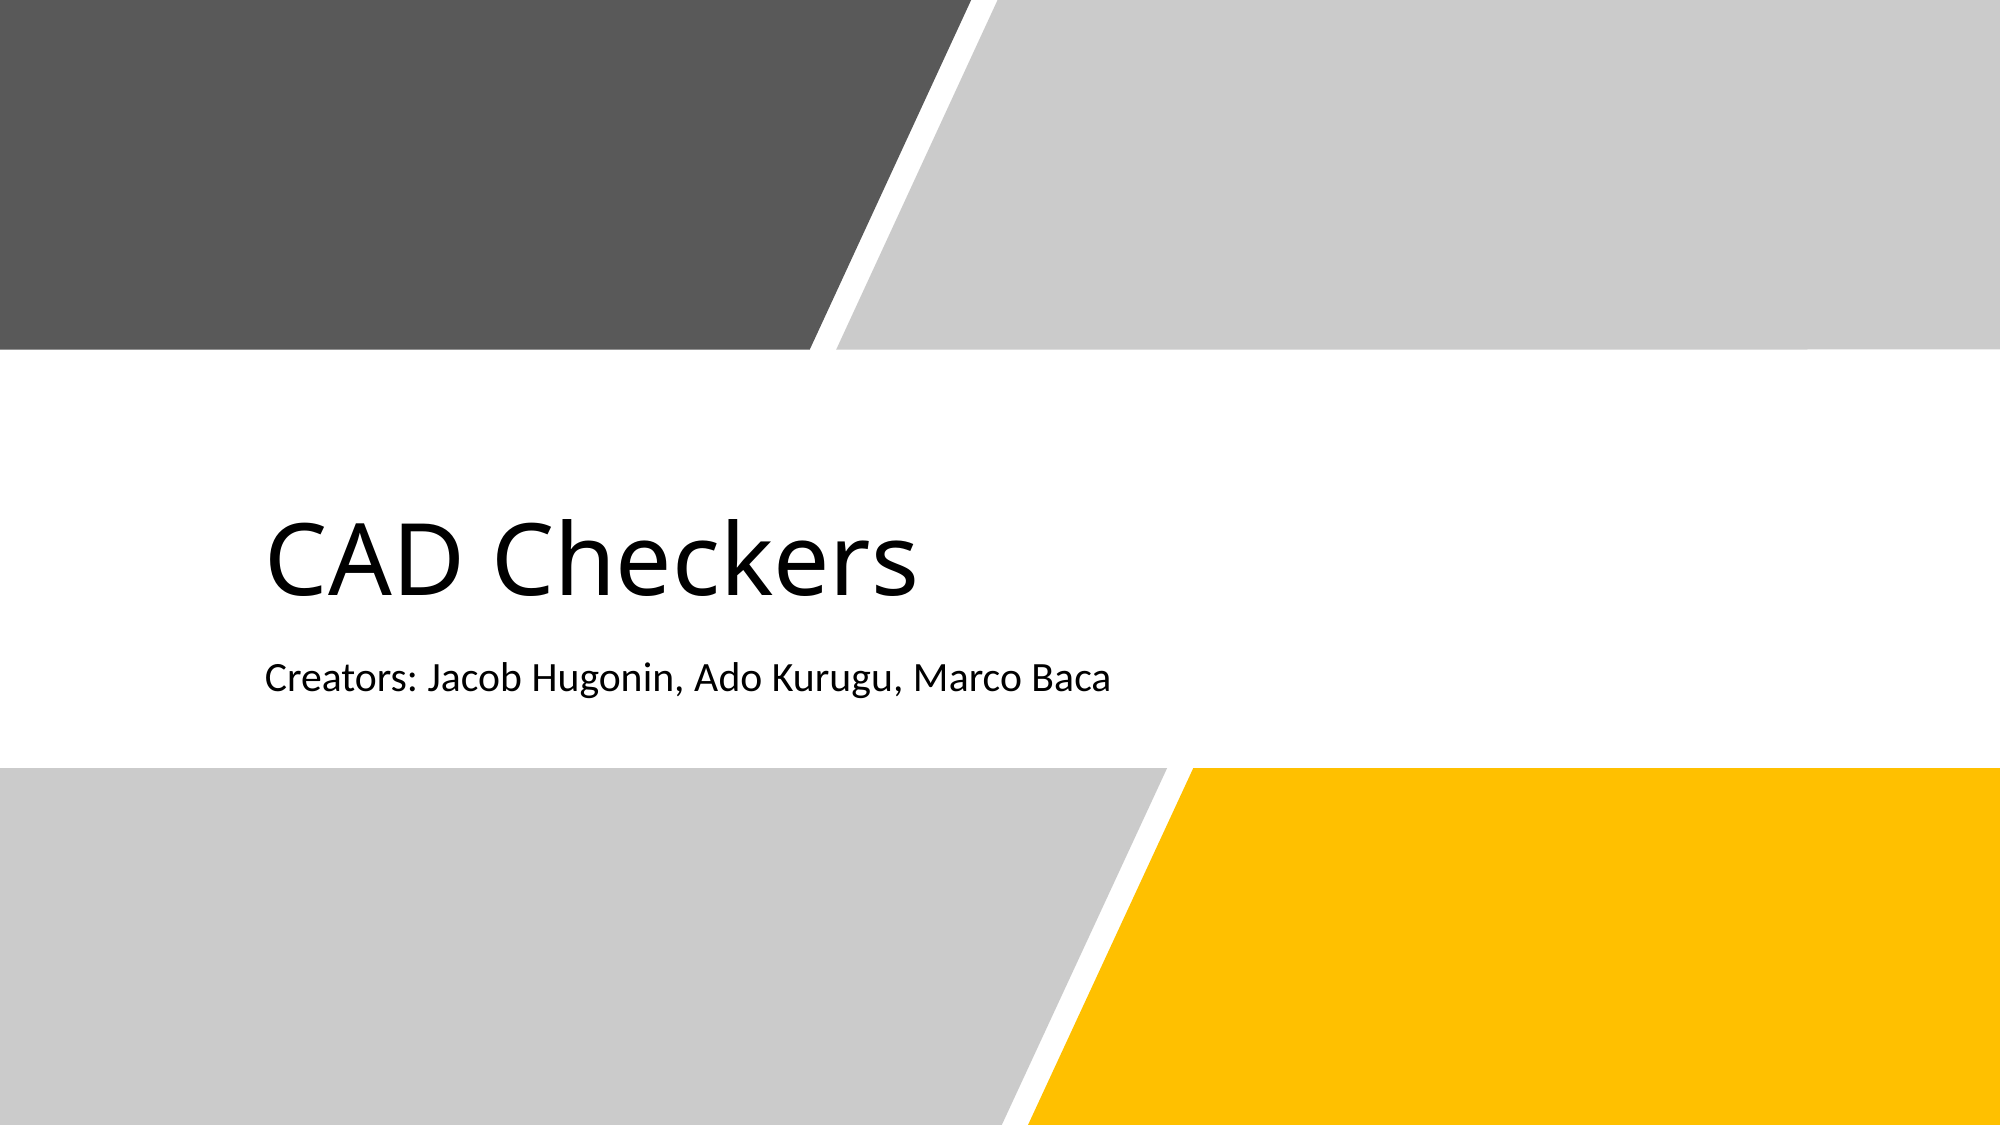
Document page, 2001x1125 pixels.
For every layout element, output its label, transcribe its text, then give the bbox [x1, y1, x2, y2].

subtitle Creators: Jacob Hugonin, Ado Kurugu, Marco Baca [249, 647, 1750, 742]
text_box [1026, 767, 2000, 1125]
title CAD Checkers [249, 368, 1750, 625]
text_box [0, 0, 973, 351]
text_box [834, 0, 2000, 351]
text_box [0, 767, 1169, 1125]
text_box [1007, 767, 1192, 1125]
